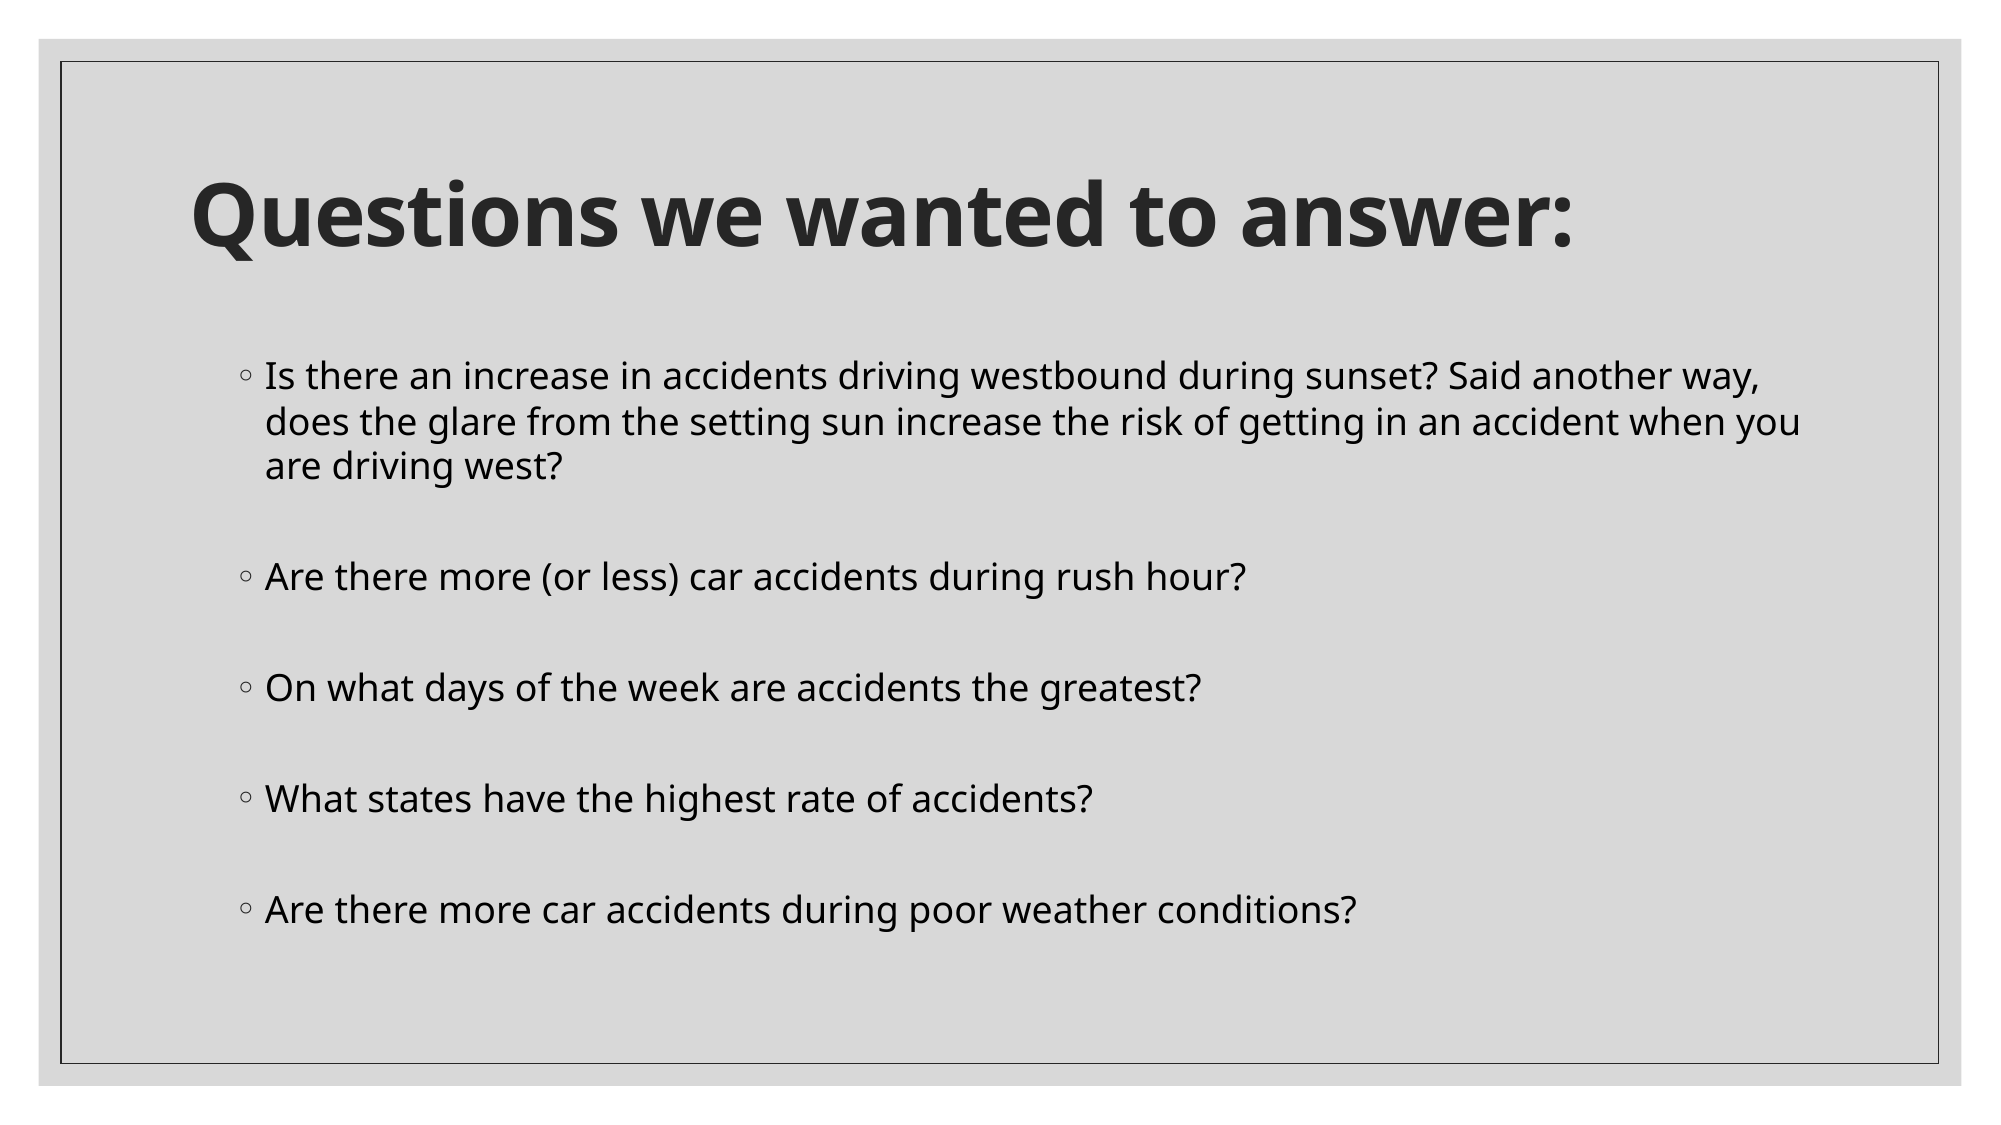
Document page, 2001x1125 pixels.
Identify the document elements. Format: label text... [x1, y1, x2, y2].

list Is there an increase in accidents driving westbound during sunset? Said another way, does the glare from the setting sun increase the risk of getting in an accident when you are driving west? Are there more (or less) car accidents during rush hour? On what days of the week are accidents the greatest? What states have the highest rate of accidents? Are there more car accidents during poor weather conditions? [174, 345, 1825, 977]
title Questions we wanted to answer: [174, 105, 1825, 331]
